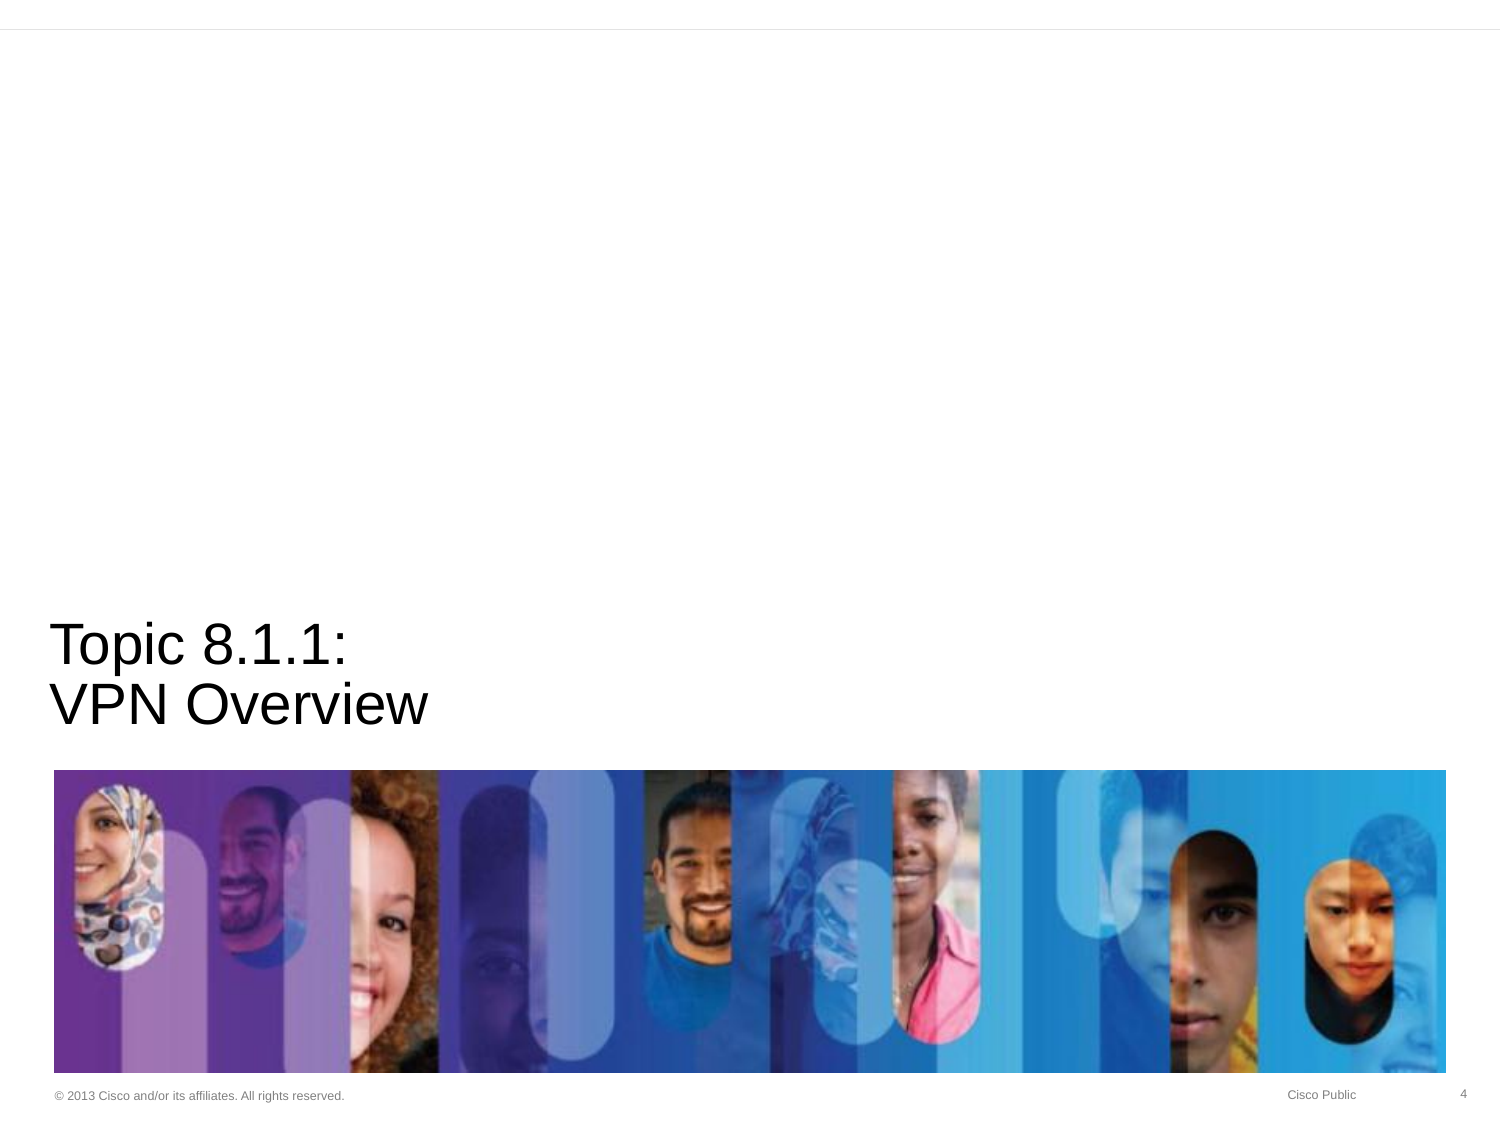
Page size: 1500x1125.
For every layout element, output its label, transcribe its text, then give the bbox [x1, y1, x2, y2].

title Topic 8.1.1: VPN Overview [36, 65, 1439, 744]
picture [54, 770, 1446, 1073]
